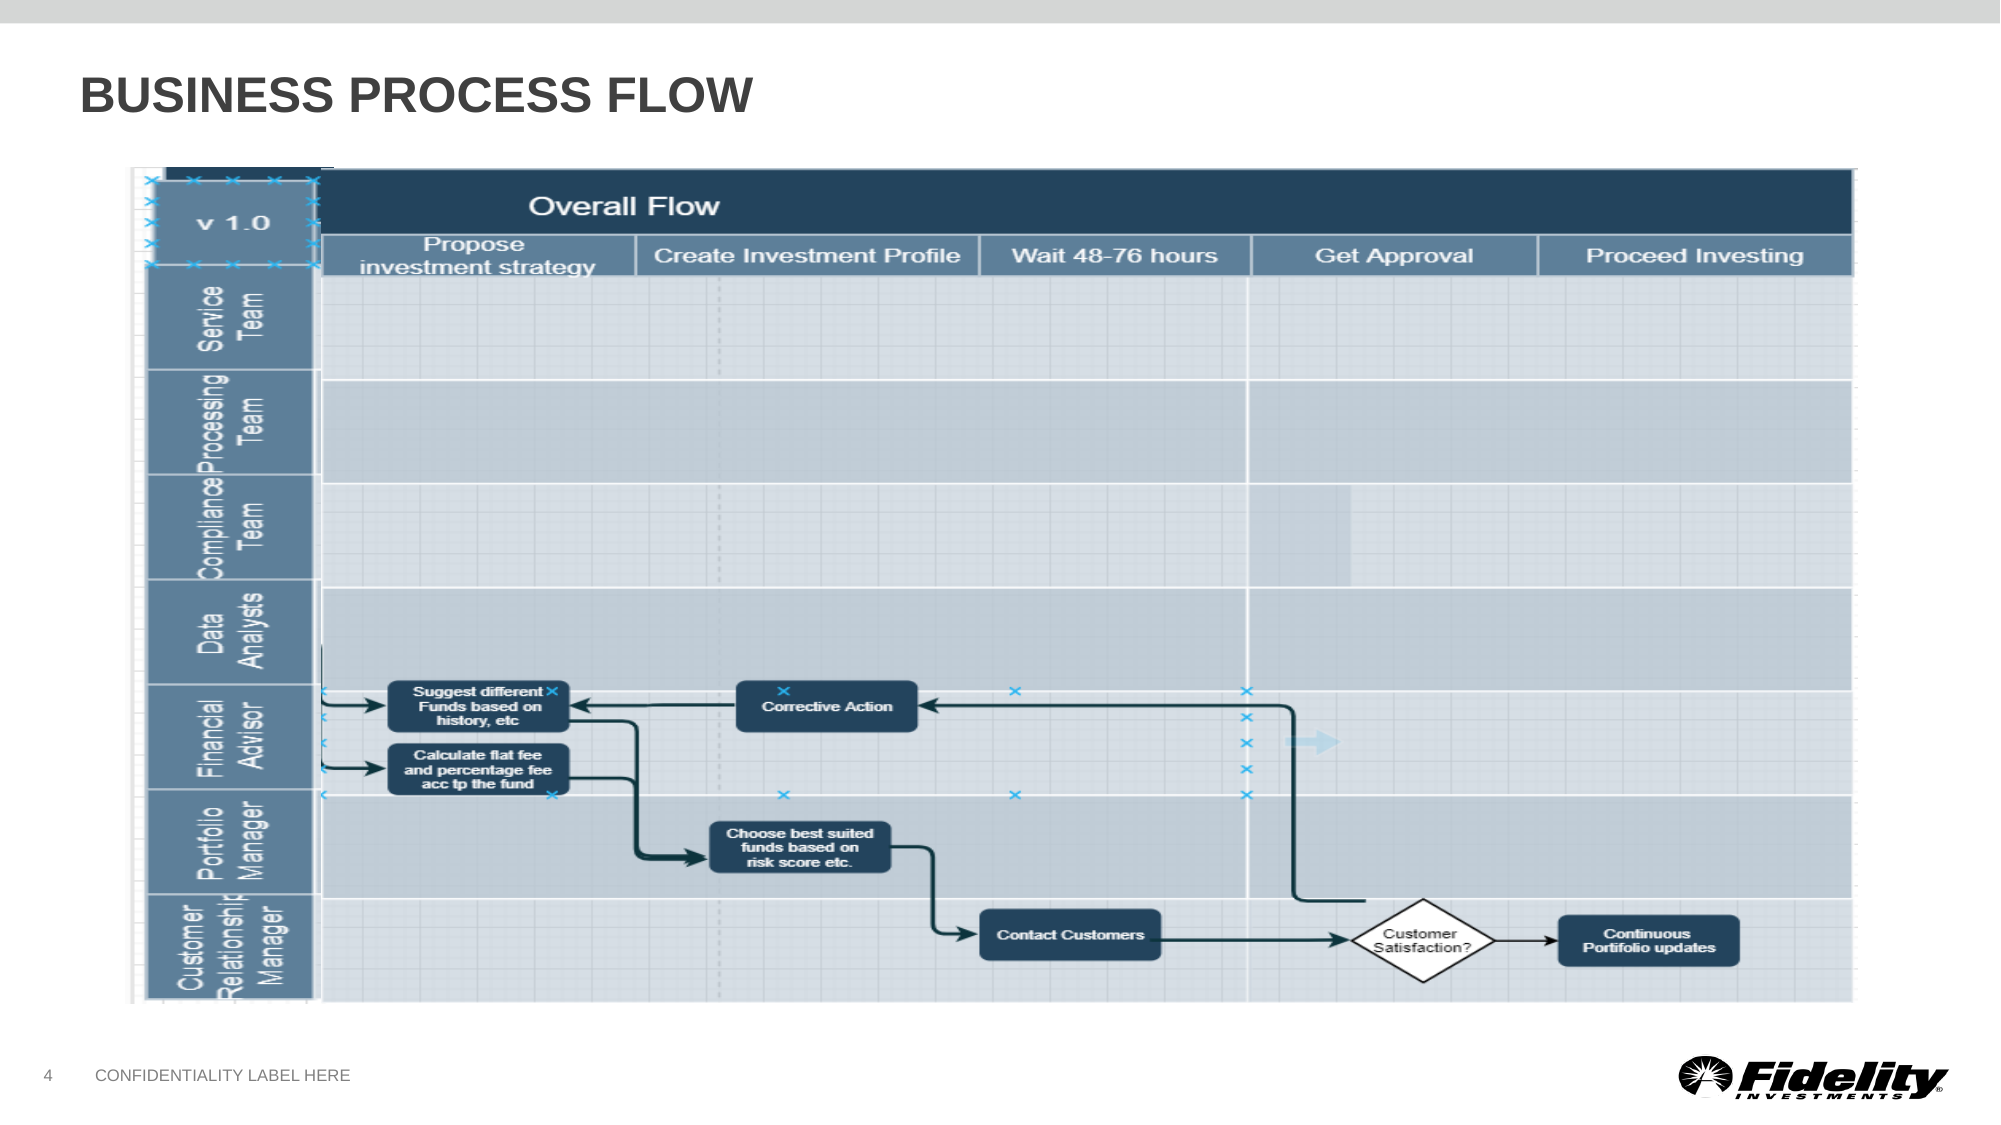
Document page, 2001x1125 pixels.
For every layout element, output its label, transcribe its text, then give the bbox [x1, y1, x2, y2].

slide_number 4 [28, 1057, 101, 1093]
title BUSINESS PROCESS FLOW [64, 55, 1929, 131]
picture [124, 167, 1858, 1004]
picture [1655, 1029, 1969, 1118]
